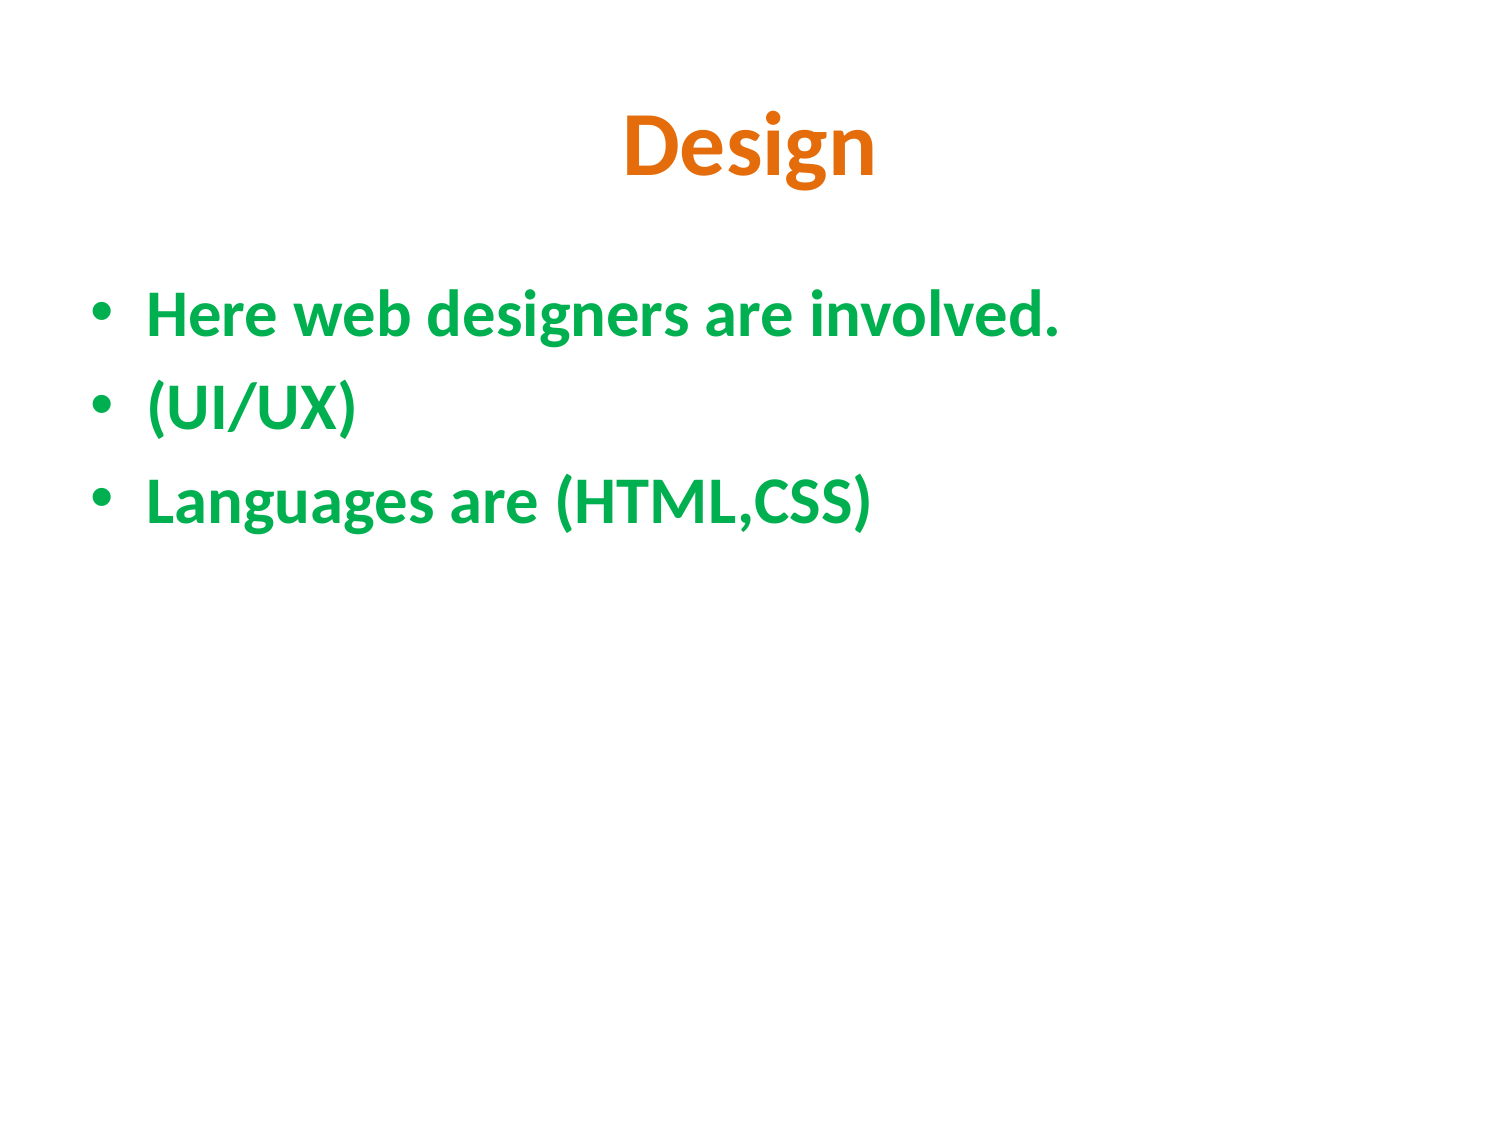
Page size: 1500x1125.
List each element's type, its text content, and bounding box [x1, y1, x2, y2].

list Here web designers are involved. (UI/UX) Languages are (HTML,CSS) [75, 262, 1425, 1005]
title Design [75, 45, 1425, 233]
